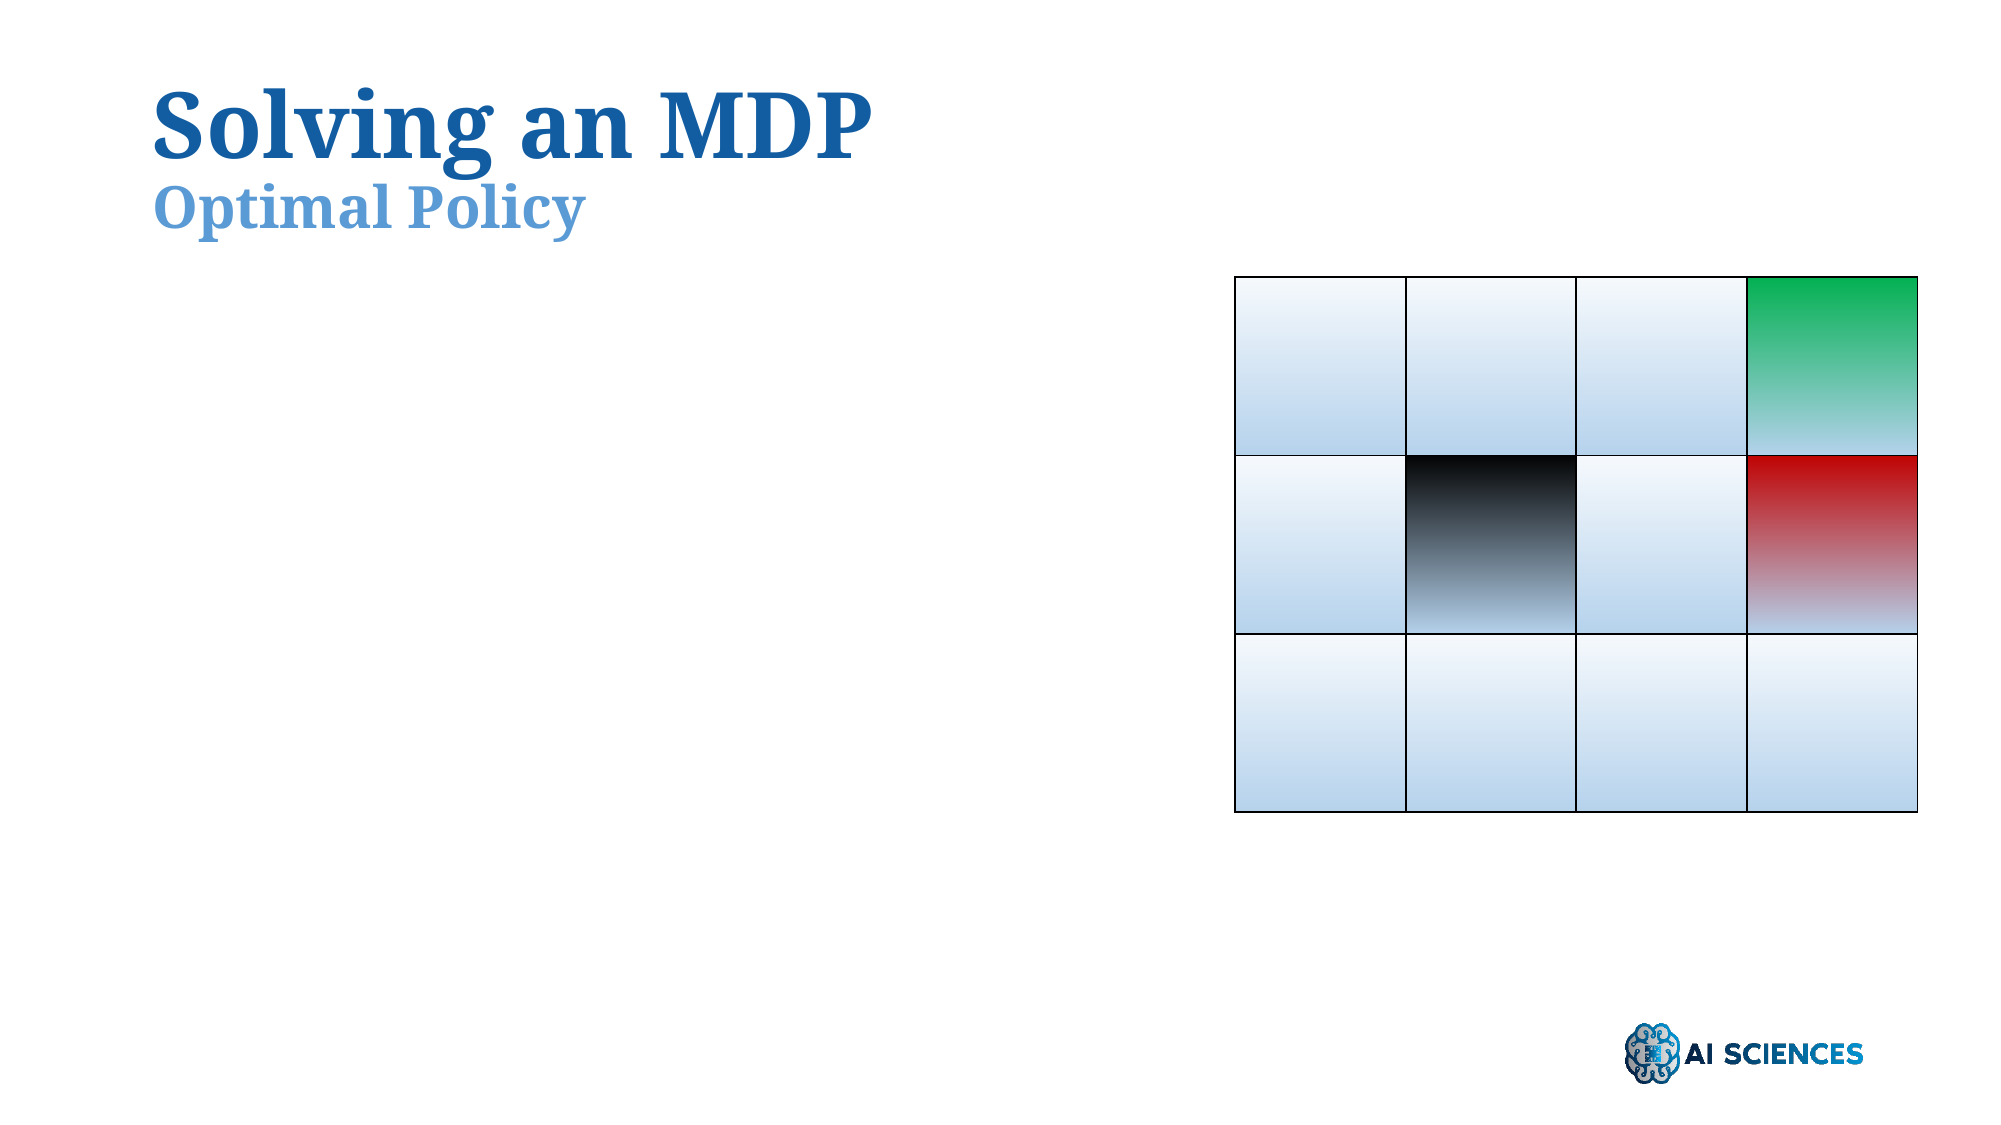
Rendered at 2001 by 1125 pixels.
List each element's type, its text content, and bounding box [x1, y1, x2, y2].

table_cell [1236, 635, 1405, 811]
table_header [1407, 278, 1575, 455]
picture [1657, 1027, 1667, 1038]
table_cell [1407, 635, 1575, 811]
title Solving an MDP Optimal Policy [137, 51, 1863, 269]
table_cell [1577, 635, 1746, 811]
table_cell [1236, 456, 1405, 633]
table_header [1748, 278, 1917, 455]
picture [1854, 1048, 1863, 1053]
picture [1625, 1023, 1863, 1084]
table_cell [1748, 456, 1917, 633]
table_header [1577, 278, 1746, 455]
table_cell [1748, 635, 1917, 811]
table_cell [1577, 456, 1746, 633]
picture [1669, 1060, 1676, 1070]
table_header [1236, 278, 1405, 455]
table_cell [1407, 456, 1575, 633]
